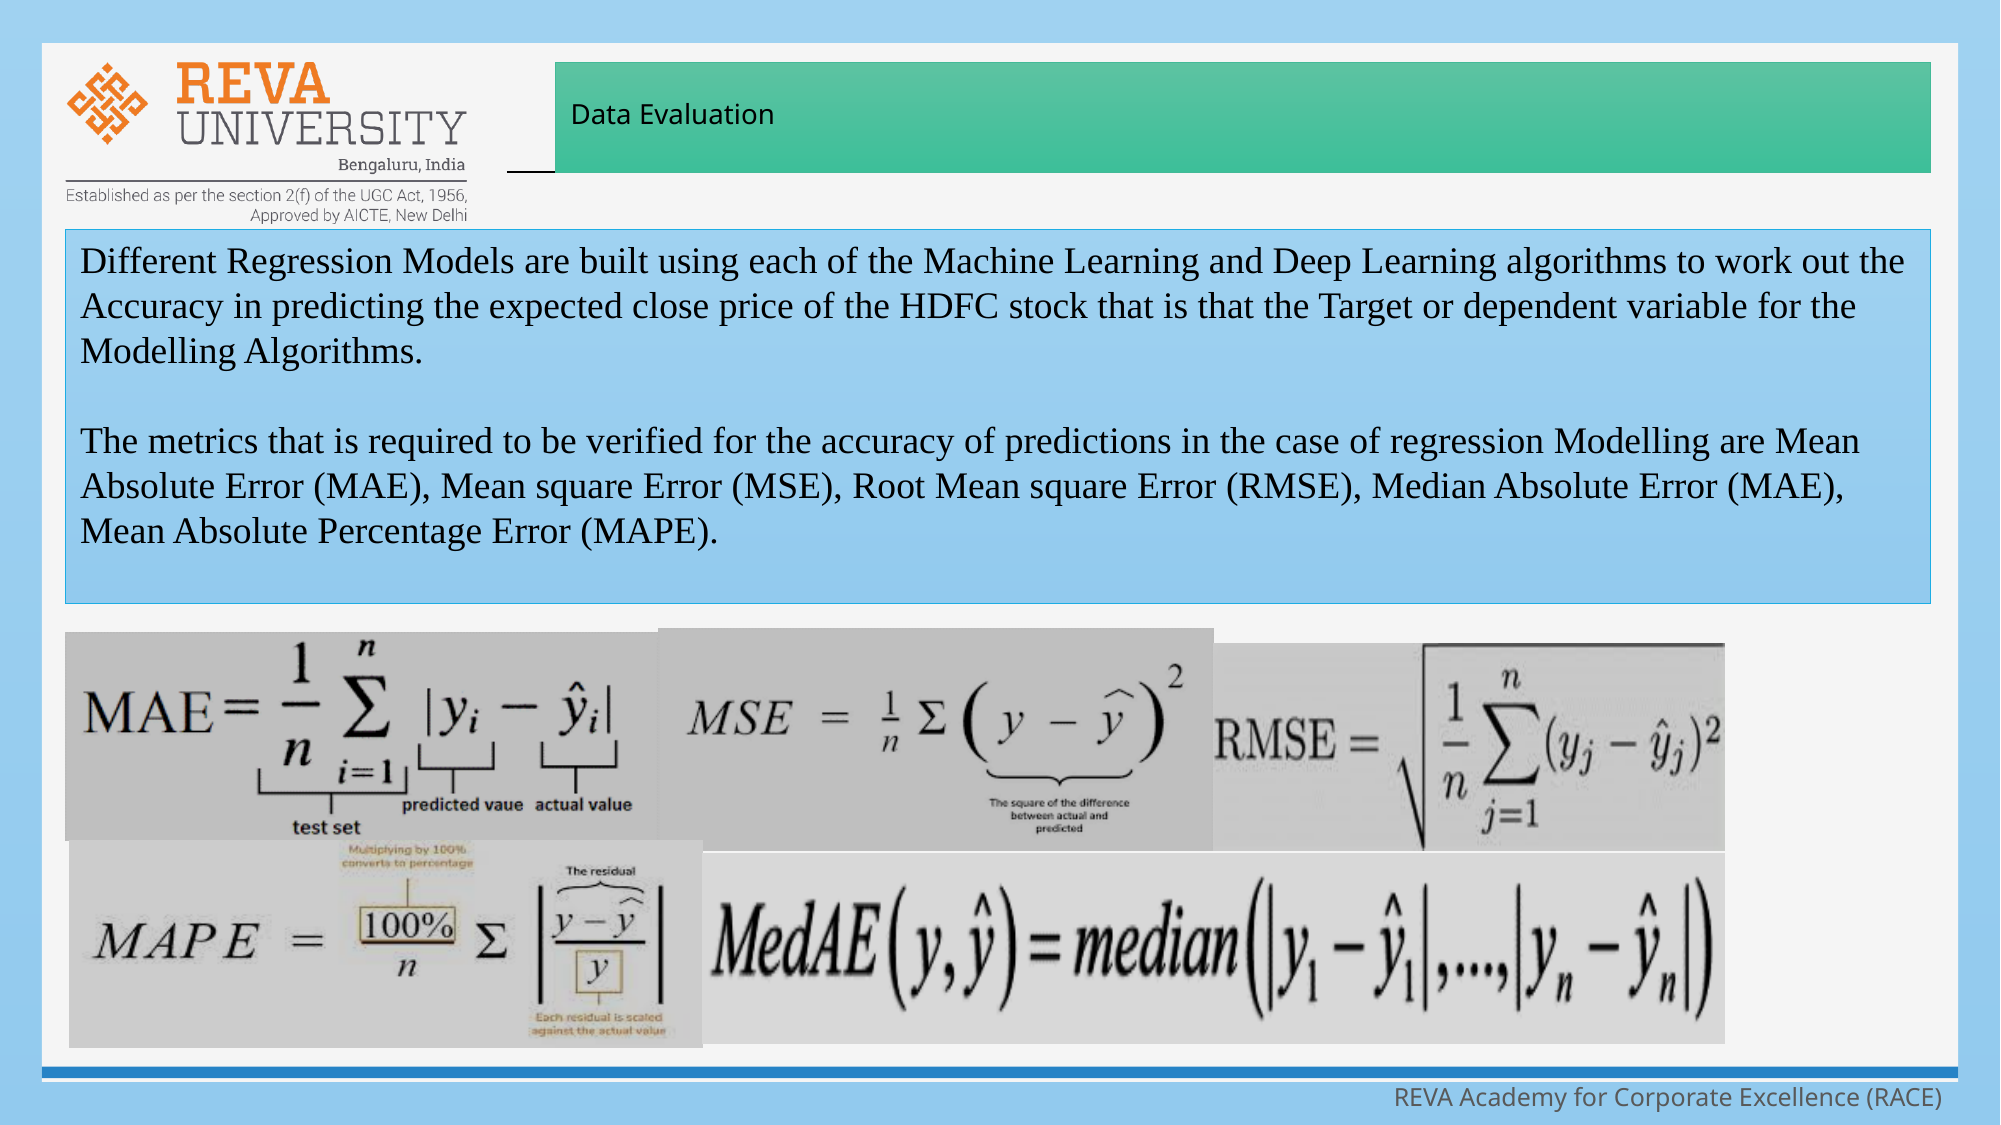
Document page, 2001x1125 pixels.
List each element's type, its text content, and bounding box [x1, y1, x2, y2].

picture [65, 628, 1725, 1049]
picture [65, 62, 467, 224]
text_box Different Regression Models are built using each of the Machine Learning and Deep Learning algorithms to work out the Accuracy in predicting the expected close price of the HDFC stock that is that the Target or dependent variable for the Modelling Algorithms. The metrics that is required to be verified for the accuracy of predictions in the case of regression Modelling are Mean Absolute Error (MAE), Mean square Error (MSE), Root Mean square Error (RMSE), Median Absolute Error (MAE), Mean Absolute Percentage Error (MAPE). [65, 229, 1931, 604]
title Data Evaluation [555, 62, 1931, 173]
